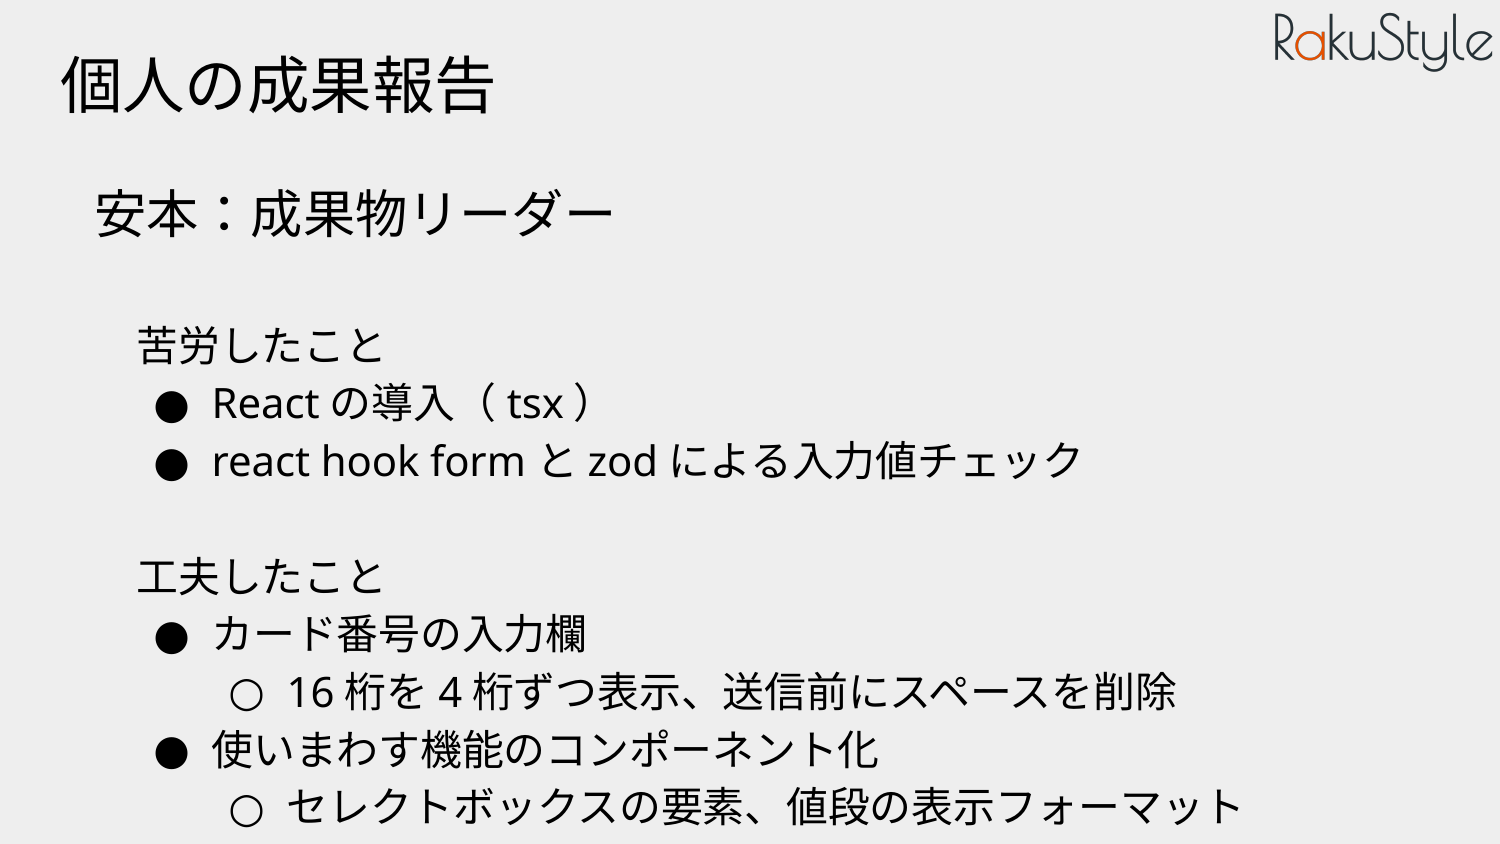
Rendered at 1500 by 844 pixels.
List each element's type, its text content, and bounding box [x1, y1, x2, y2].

title 個人の成果報告 [44, 0, 1044, 137]
picture [1265, 0, 1500, 74]
subtitle 苦労したこと Reactの導入（tsx） react hook formとzodによる入力値チェック 工夫したこと カード番号の入力欄 16桁を4桁ずつ表示、送信前にスペースを削除 使いまわす機能のコンポーネント化 セレクトボックスの要素、値段の表示フォーマット [121, 296, 1391, 844]
subtitle 安本：成果物リーダー [79, 166, 930, 297]
